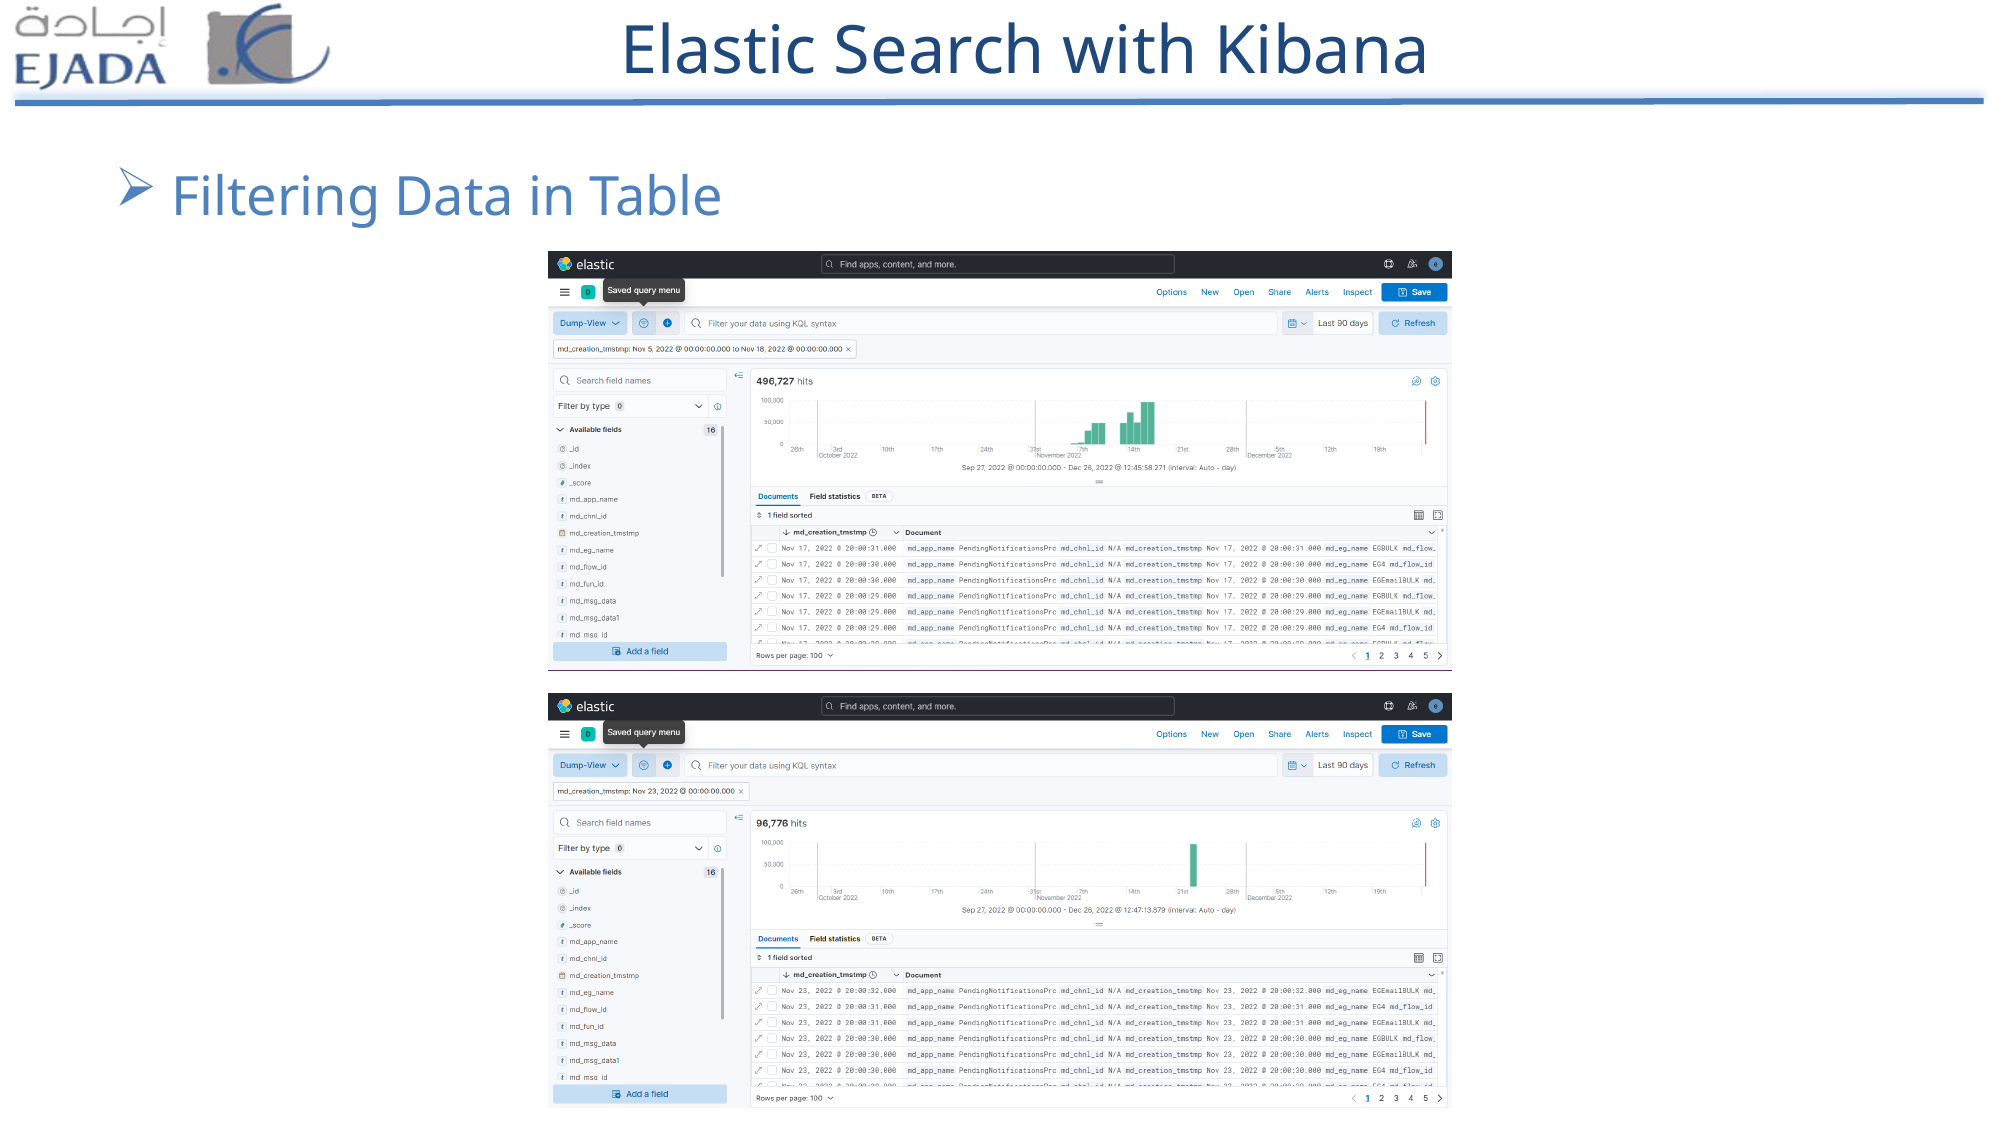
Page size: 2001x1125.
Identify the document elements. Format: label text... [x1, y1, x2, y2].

picture [548, 693, 1452, 1108]
picture [0, 0, 339, 103]
title Elastic Search with Kibana [419, 0, 1632, 109]
picture [548, 251, 1452, 671]
list Filtering Data in Table [99, 153, 1900, 1035]
